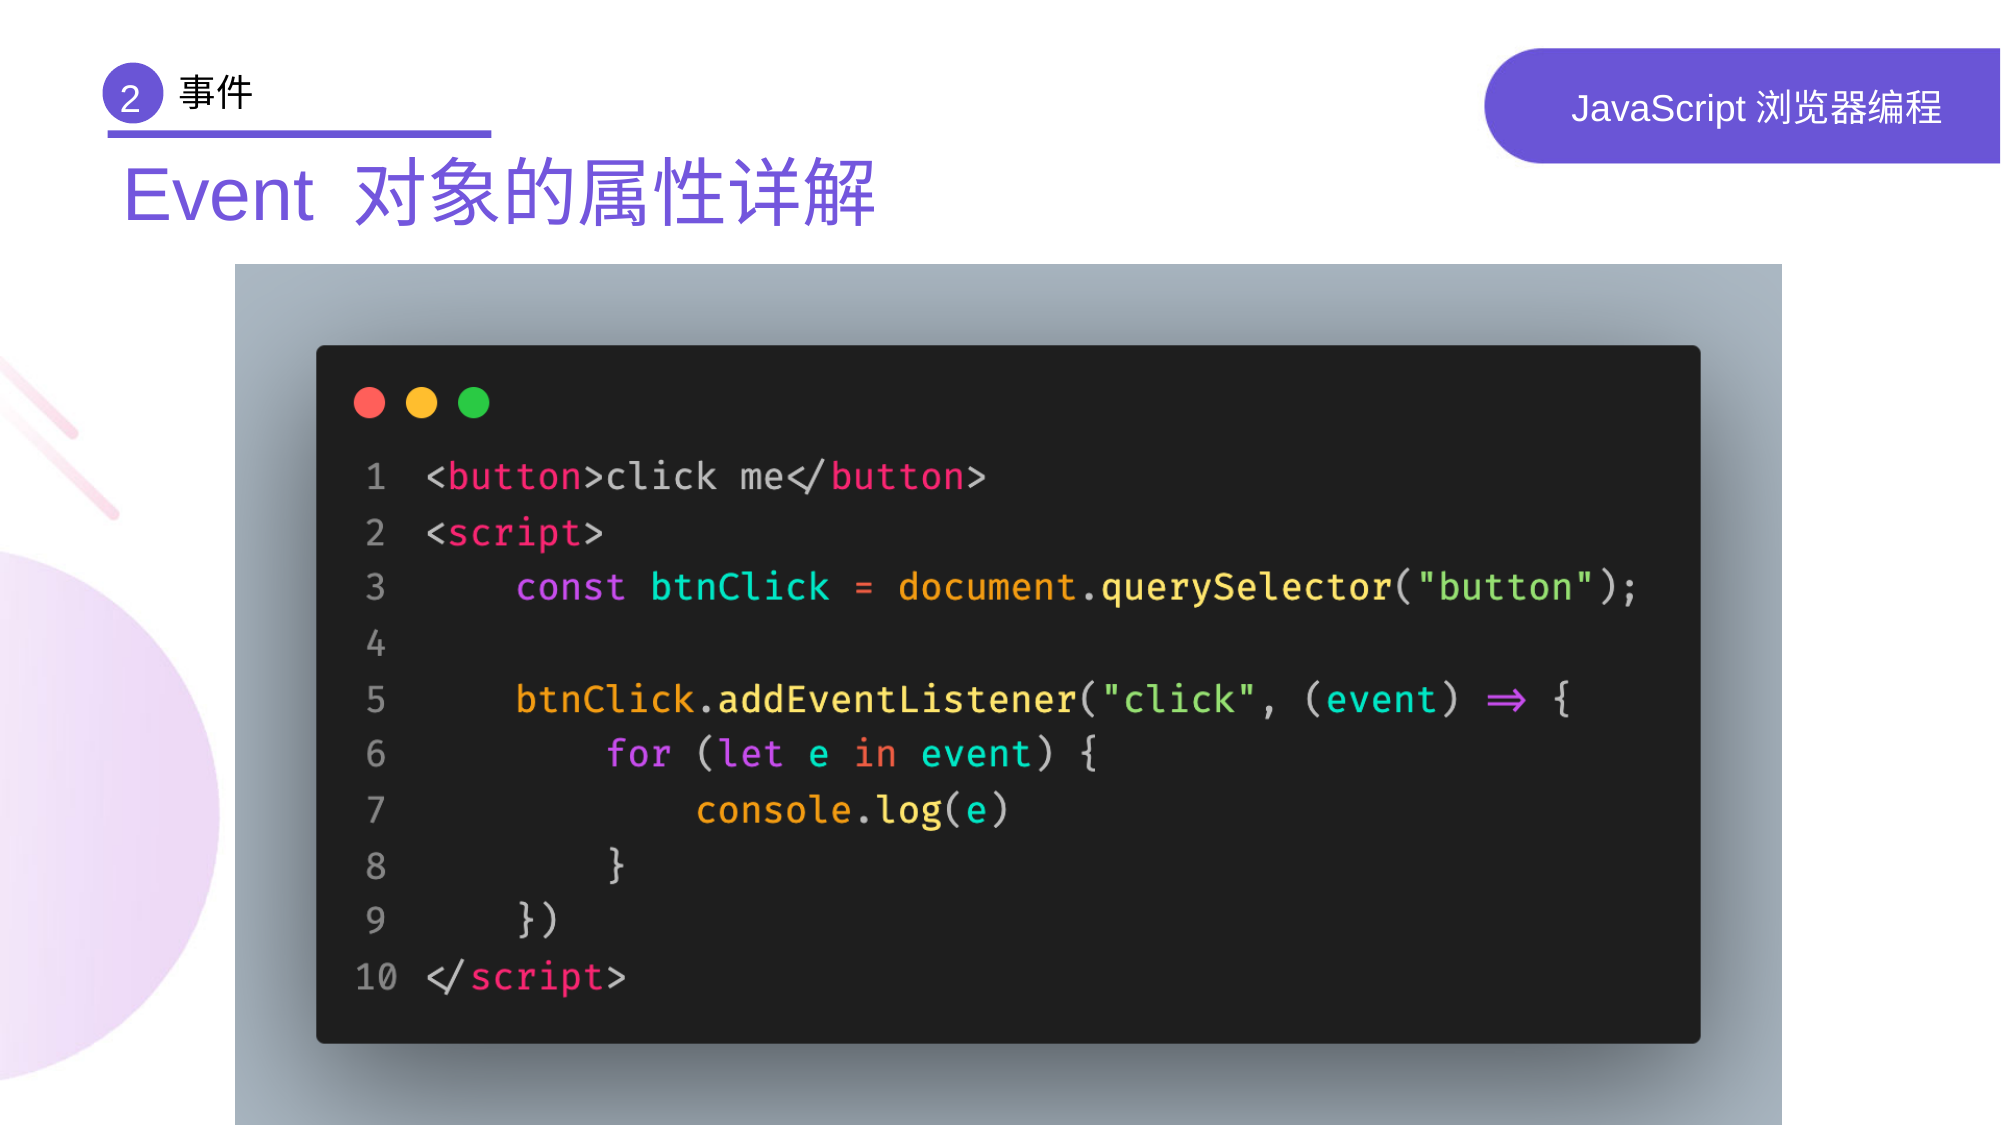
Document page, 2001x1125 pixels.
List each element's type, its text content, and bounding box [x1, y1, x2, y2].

picture [0, 0, 2001, 1125]
title JavaScript浏览器编程 [1556, 73, 1962, 137]
list 2 [104, 72, 181, 129]
list 事件 [163, 66, 794, 127]
list Event 对象的属性详解 [107, 148, 1417, 237]
